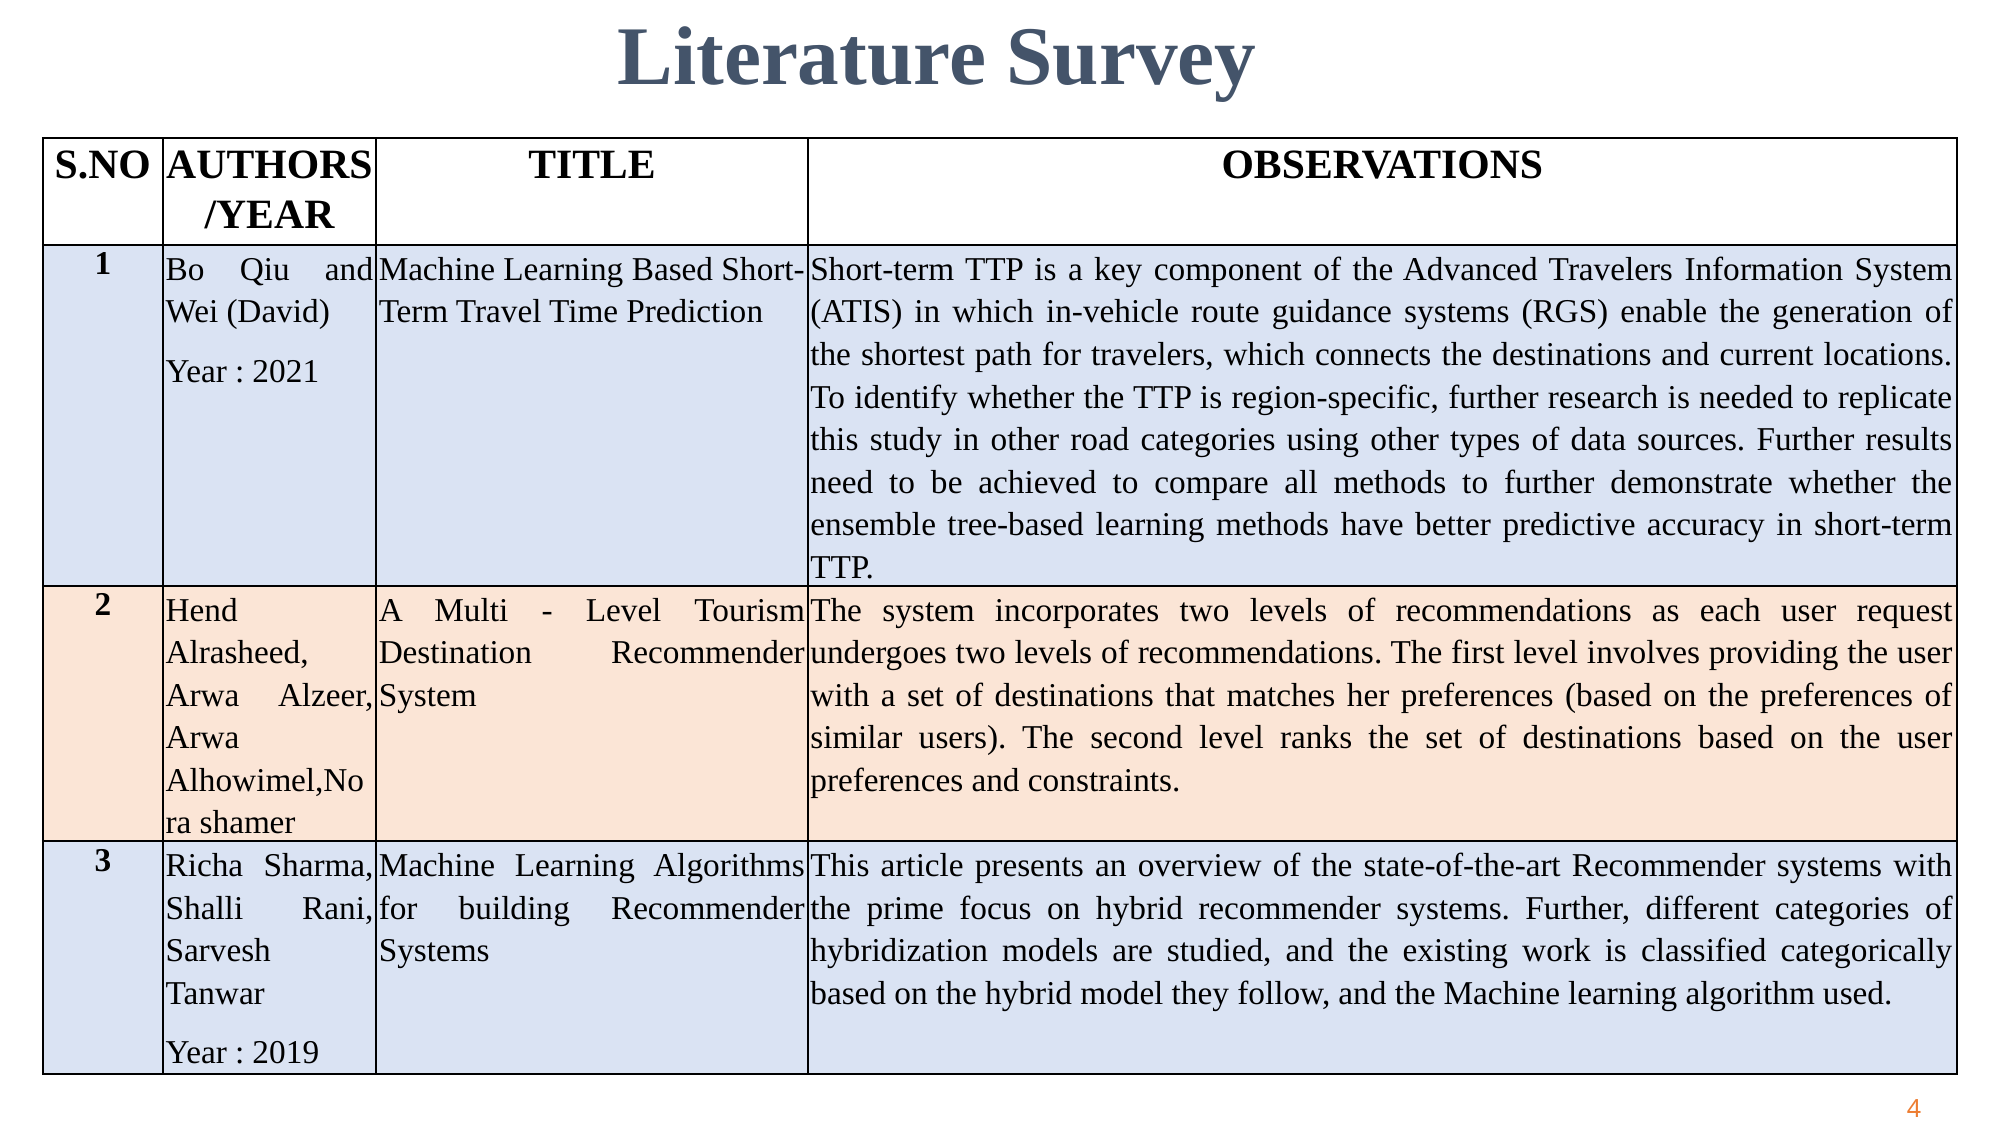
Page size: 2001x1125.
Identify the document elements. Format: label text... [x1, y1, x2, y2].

table_cell A Multi - Level Tourism Destination Recommender System [377, 587, 807, 840]
table_cell Hend Alrasheed, Arwa Alzeer, Arwa Alhowimel,Nora shamer [164, 587, 375, 840]
text_box 4 [1763, 1079, 1937, 1125]
table_cell 1 [44, 246, 162, 585]
table_cell This article presents an overview of the state-of-the-art Recommender systems with the prime focus on hybrid recommender systems. Further, different categories of hybridization models are studied, and the existing work is classified categorically based on the hybrid model they follow, and the Machine learning algorithm used. [809, 842, 1956, 1073]
title Literature Survey [32, 0, 1843, 117]
table_cell The system incorporates two levels of recommendations as each user request undergoes two levels of recommendations. The first level involves providing the user with a set of destinations that matches her preferences (based on the preferences of similar users). The second level ranks the set of destinations based on the user preferences and constraints. [809, 587, 1956, 840]
table_header TITLE [377, 139, 807, 244]
table_header OBSERVATIONS [809, 139, 1956, 244]
table_cell Richa Sharma, Shalli Rani, Sarvesh Tanwar Year : 2019 [164, 842, 375, 1073]
table_cell 3 [44, 842, 162, 1073]
table_cell Bo Qiu and Wei (David) Year : 2021 [164, 246, 375, 585]
table_header AUTHORS/YEAR [164, 139, 375, 244]
table_cell Machine Learning Based Short-Term Travel Time Prediction [377, 246, 807, 585]
table_header S.NO [44, 139, 162, 244]
table_cell 2 [44, 587, 162, 840]
table_cell Short-term TTP is a key component of the Advanced Travelers Information System (ATIS) in which in-vehicle route guidance systems (RGS) enable the generation of the shortest path for travelers, which connects the destinations and current locations. To identify whether the TTP is region-specific, further research is needed to replicate this study in other road categories using other types of data sources. Further results need to be achieved to compare all methods to further demonstrate whether the ensemble tree-based learning methods have better predictive accuracy in short-term TTP. [809, 246, 1956, 585]
table_cell Machine Learning Algorithms for building Recommender Systems [377, 842, 807, 1073]
